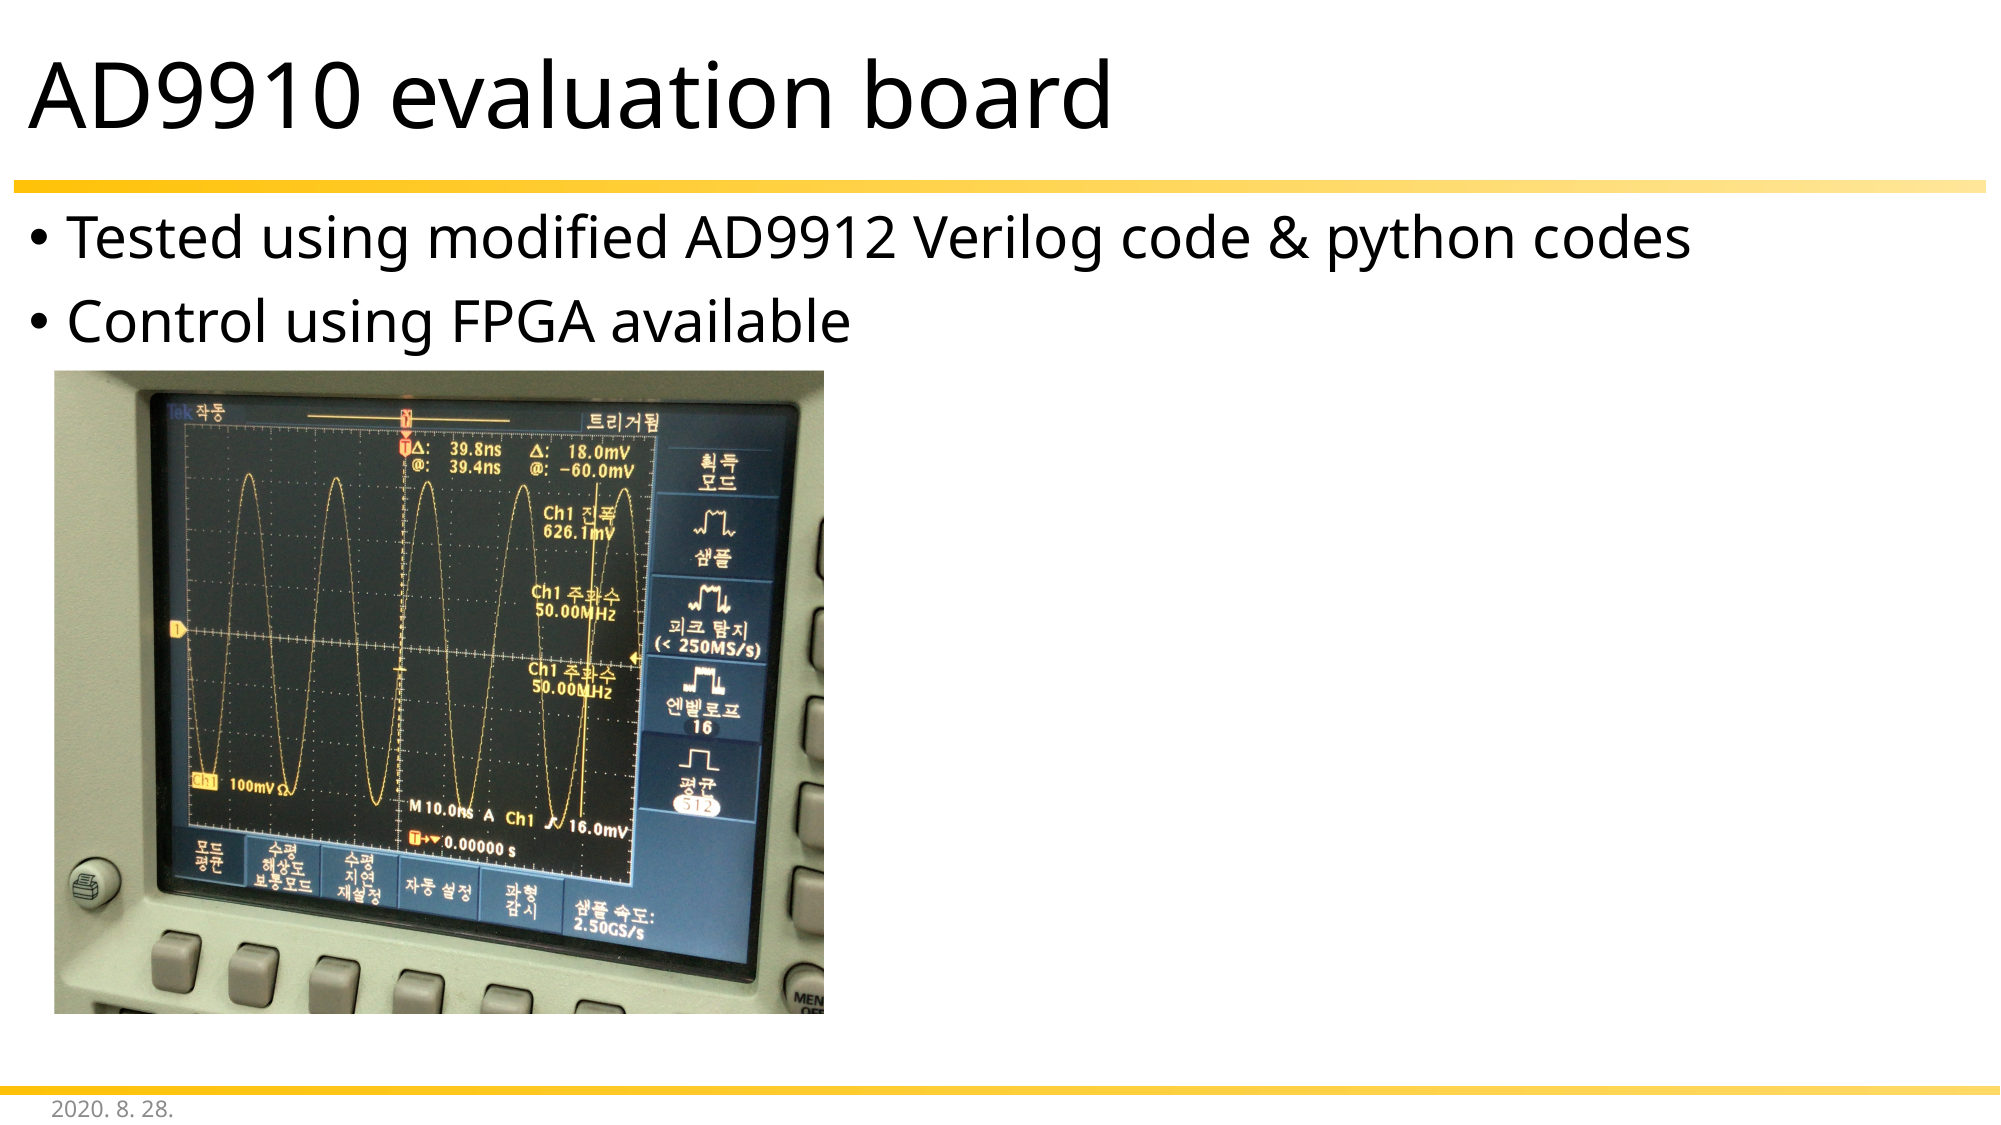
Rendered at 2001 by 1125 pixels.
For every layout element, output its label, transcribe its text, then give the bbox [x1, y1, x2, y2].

title AD9910 evaluation board [13, 25, 1986, 173]
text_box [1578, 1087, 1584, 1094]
picture [55, 307, 824, 1077]
text_box sck [1008, 180, 1014, 192]
list Tested using modified AD9912 Verilog code & python codes Control using FPGA available [13, 201, 1986, 1014]
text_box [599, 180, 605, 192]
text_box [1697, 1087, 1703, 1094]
slide_number 2020. 8. 28. [36, 1078, 486, 1125]
